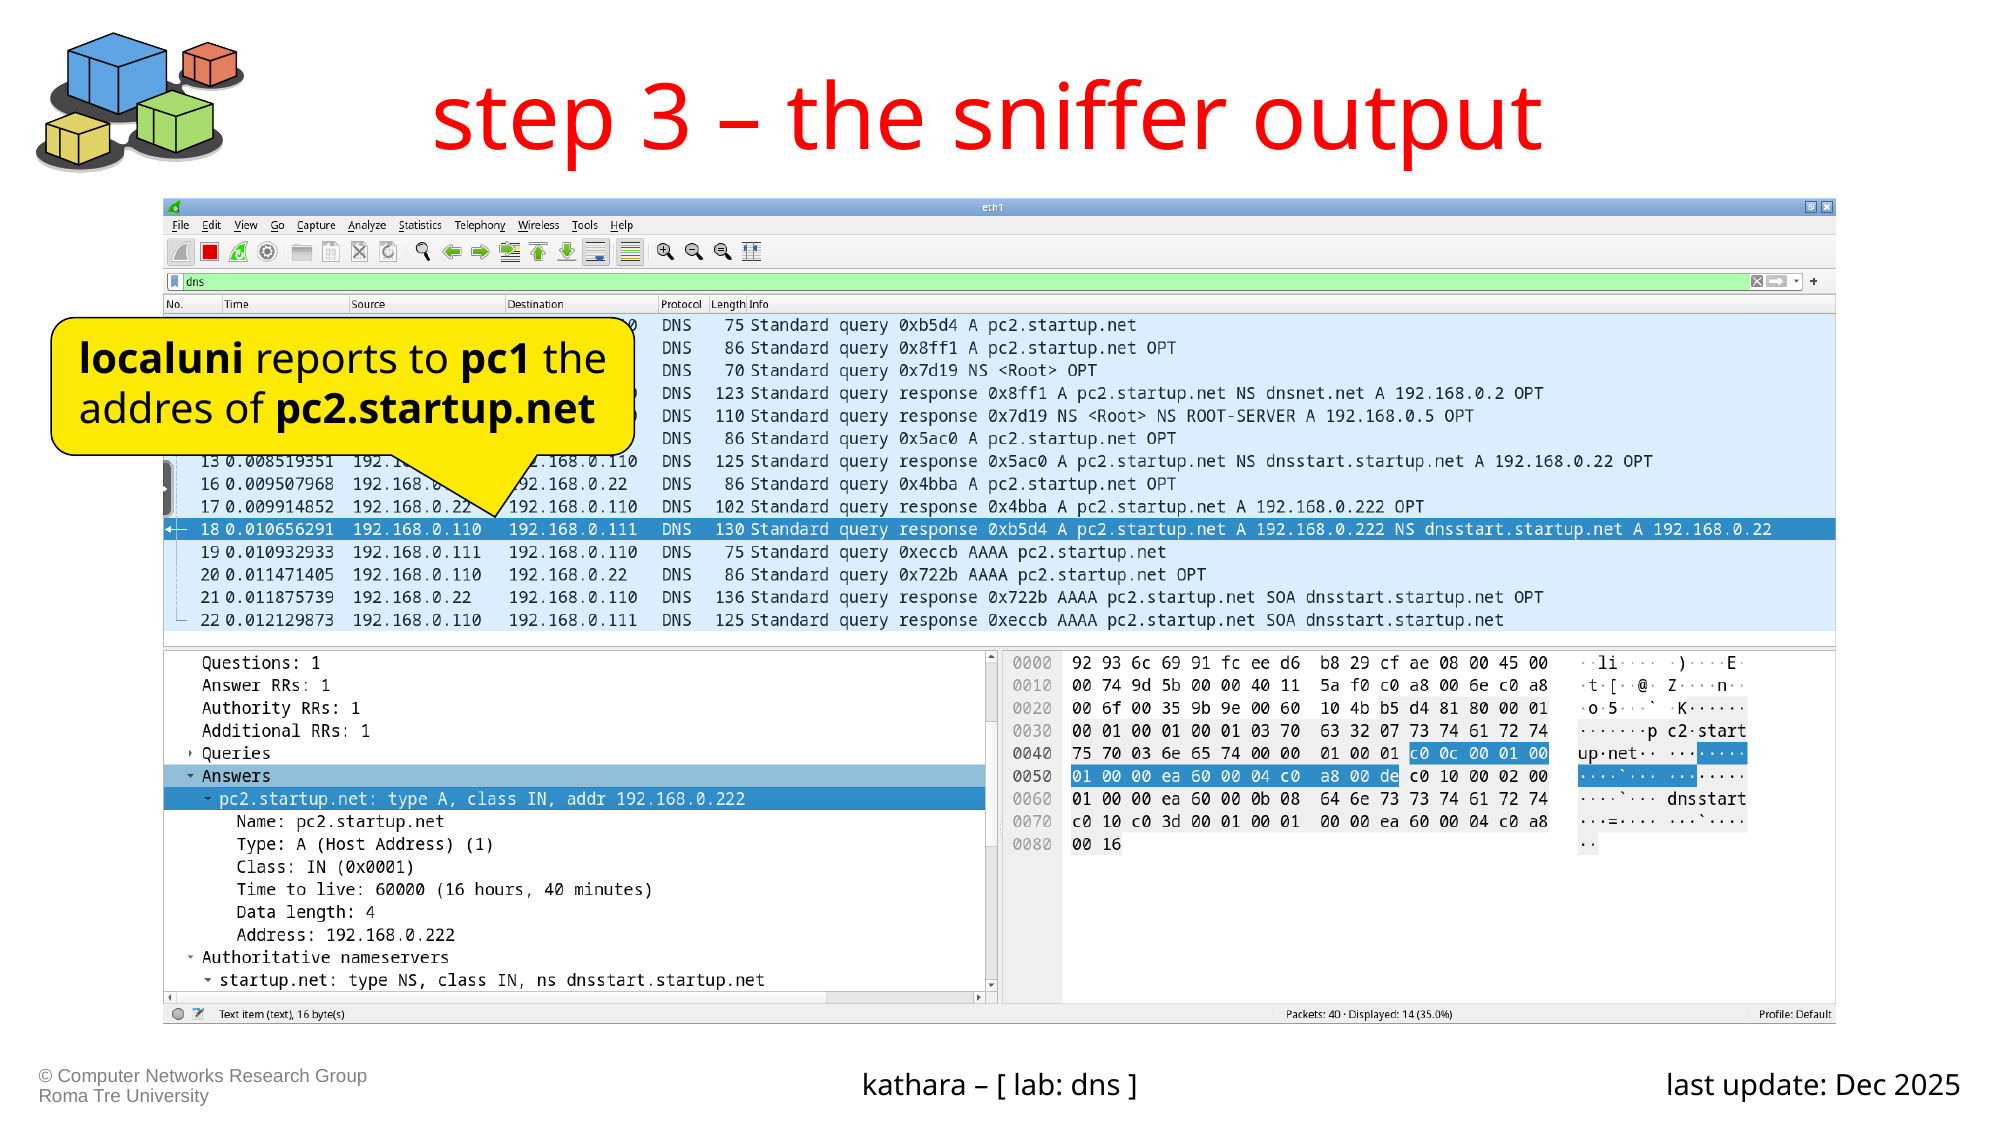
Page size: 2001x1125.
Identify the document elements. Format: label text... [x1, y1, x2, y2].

footer kathara – [ lab: dns ] [511, 1058, 1489, 1114]
title step 3 – the sniffer output [99, 19, 1900, 207]
text_box localuni reports to pc1 the addres of pc2.startup.net [51, 317, 156, 456]
picture [163, 198, 1837, 1024]
picture [36, 32, 99, 173]
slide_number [1519, 1058, 1977, 1114]
